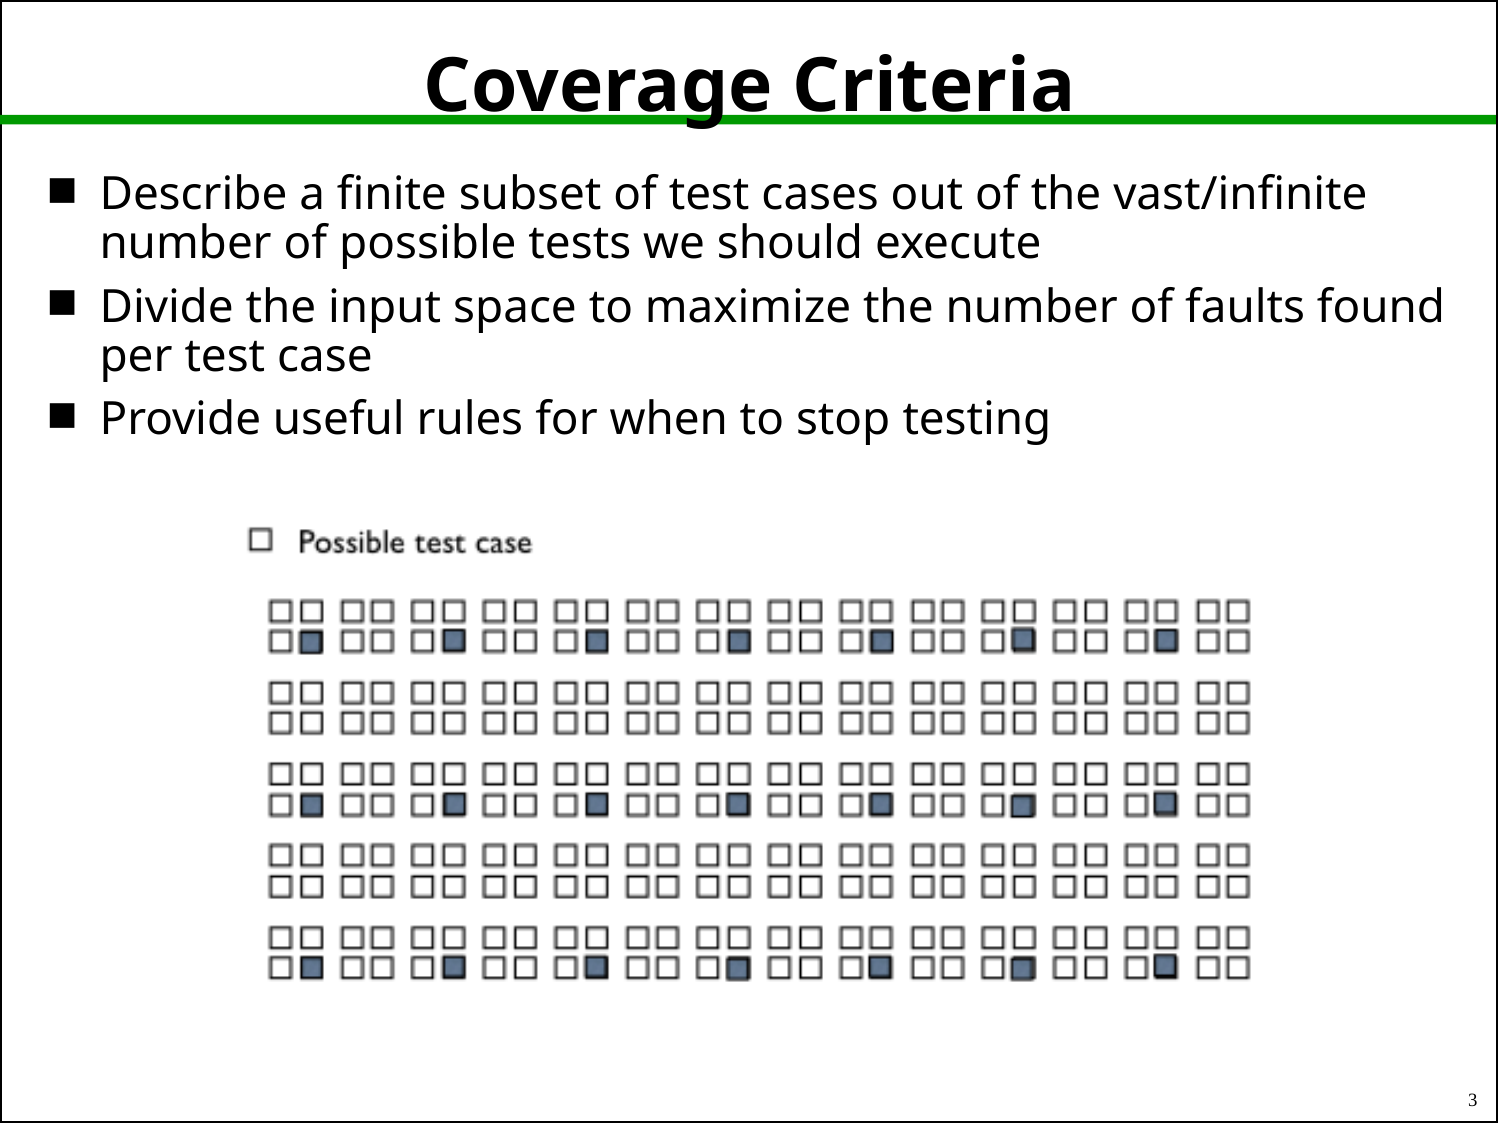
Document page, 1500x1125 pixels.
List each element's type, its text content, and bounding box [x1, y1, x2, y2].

list Describe a finite subset of test cases out of the vast/infinite number of possible tests we should execute Divide the input space to maximize the number of faults found per test case Provide useful rules for when to stop testing [37, 162, 1463, 1063]
picture [224, 512, 1283, 1005]
slide_number 3 [1179, 1074, 1493, 1119]
title Coverage Criteria [7, 15, 1493, 159]
